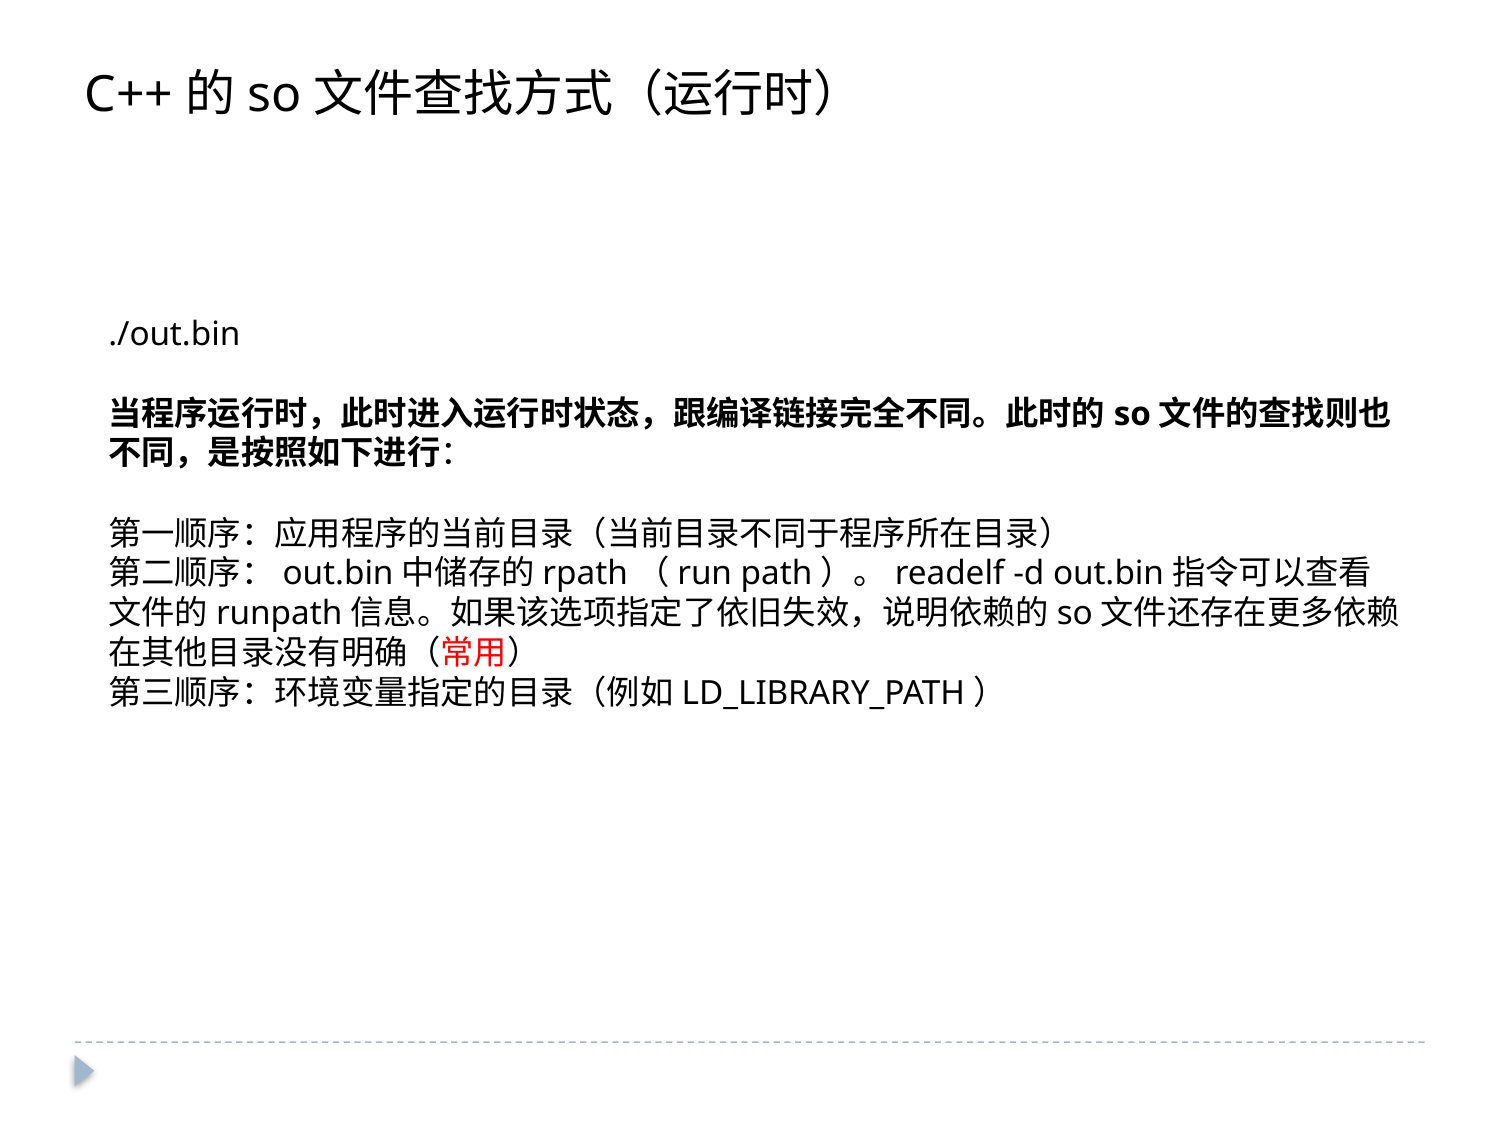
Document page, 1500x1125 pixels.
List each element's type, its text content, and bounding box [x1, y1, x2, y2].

text_box C++的so文件查找方式（运行时） [70, 54, 879, 130]
text_box ./out.bin 当程序运行时，此时进入运行时状态，跟编译链接完全不同。此时的so文件的查找则也不同，是按照如下进行： 第一顺序：应用程序的当前目录（当前目录不同于程序所在目录） 第二顺序：out.bin中储存的rpath（run path）。readelf -d out.bin指令可以查看文件的runpath信息。如果该选项指定了依旧失效，说明依赖的so文件还存在更多依赖在其他目录没有明确（常用） 第三顺序：环境变量指定的目录（例如LD_LIBRARY_PATH） [93, 304, 1418, 719]
